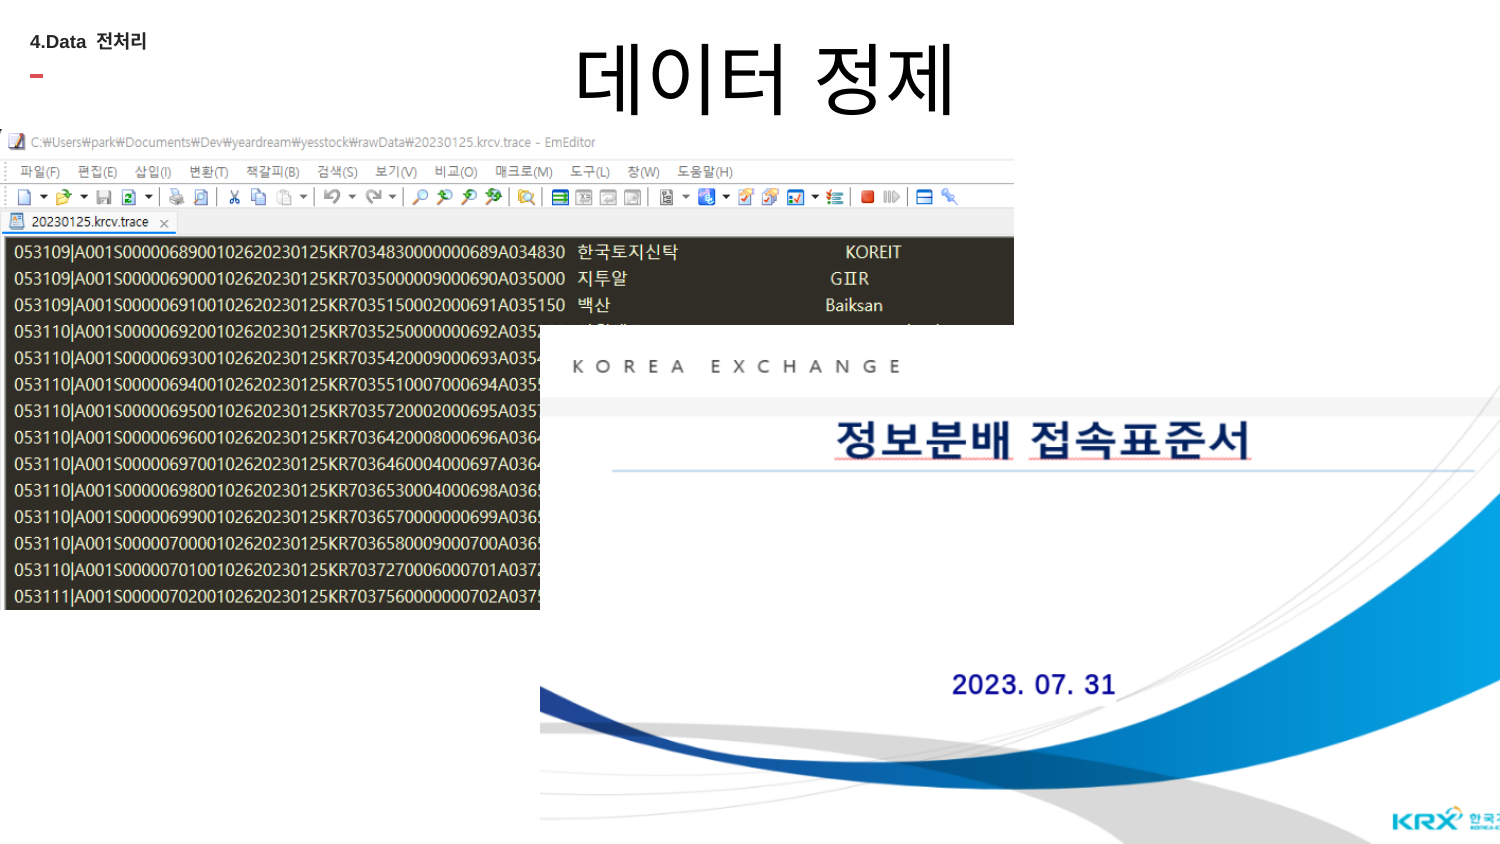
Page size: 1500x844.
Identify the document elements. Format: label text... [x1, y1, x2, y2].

picture [0, 129, 1500, 844]
title 4.Data 전처리 [30, 14, 445, 68]
text_box 데이터 정제 [519, 0, 1014, 78]
